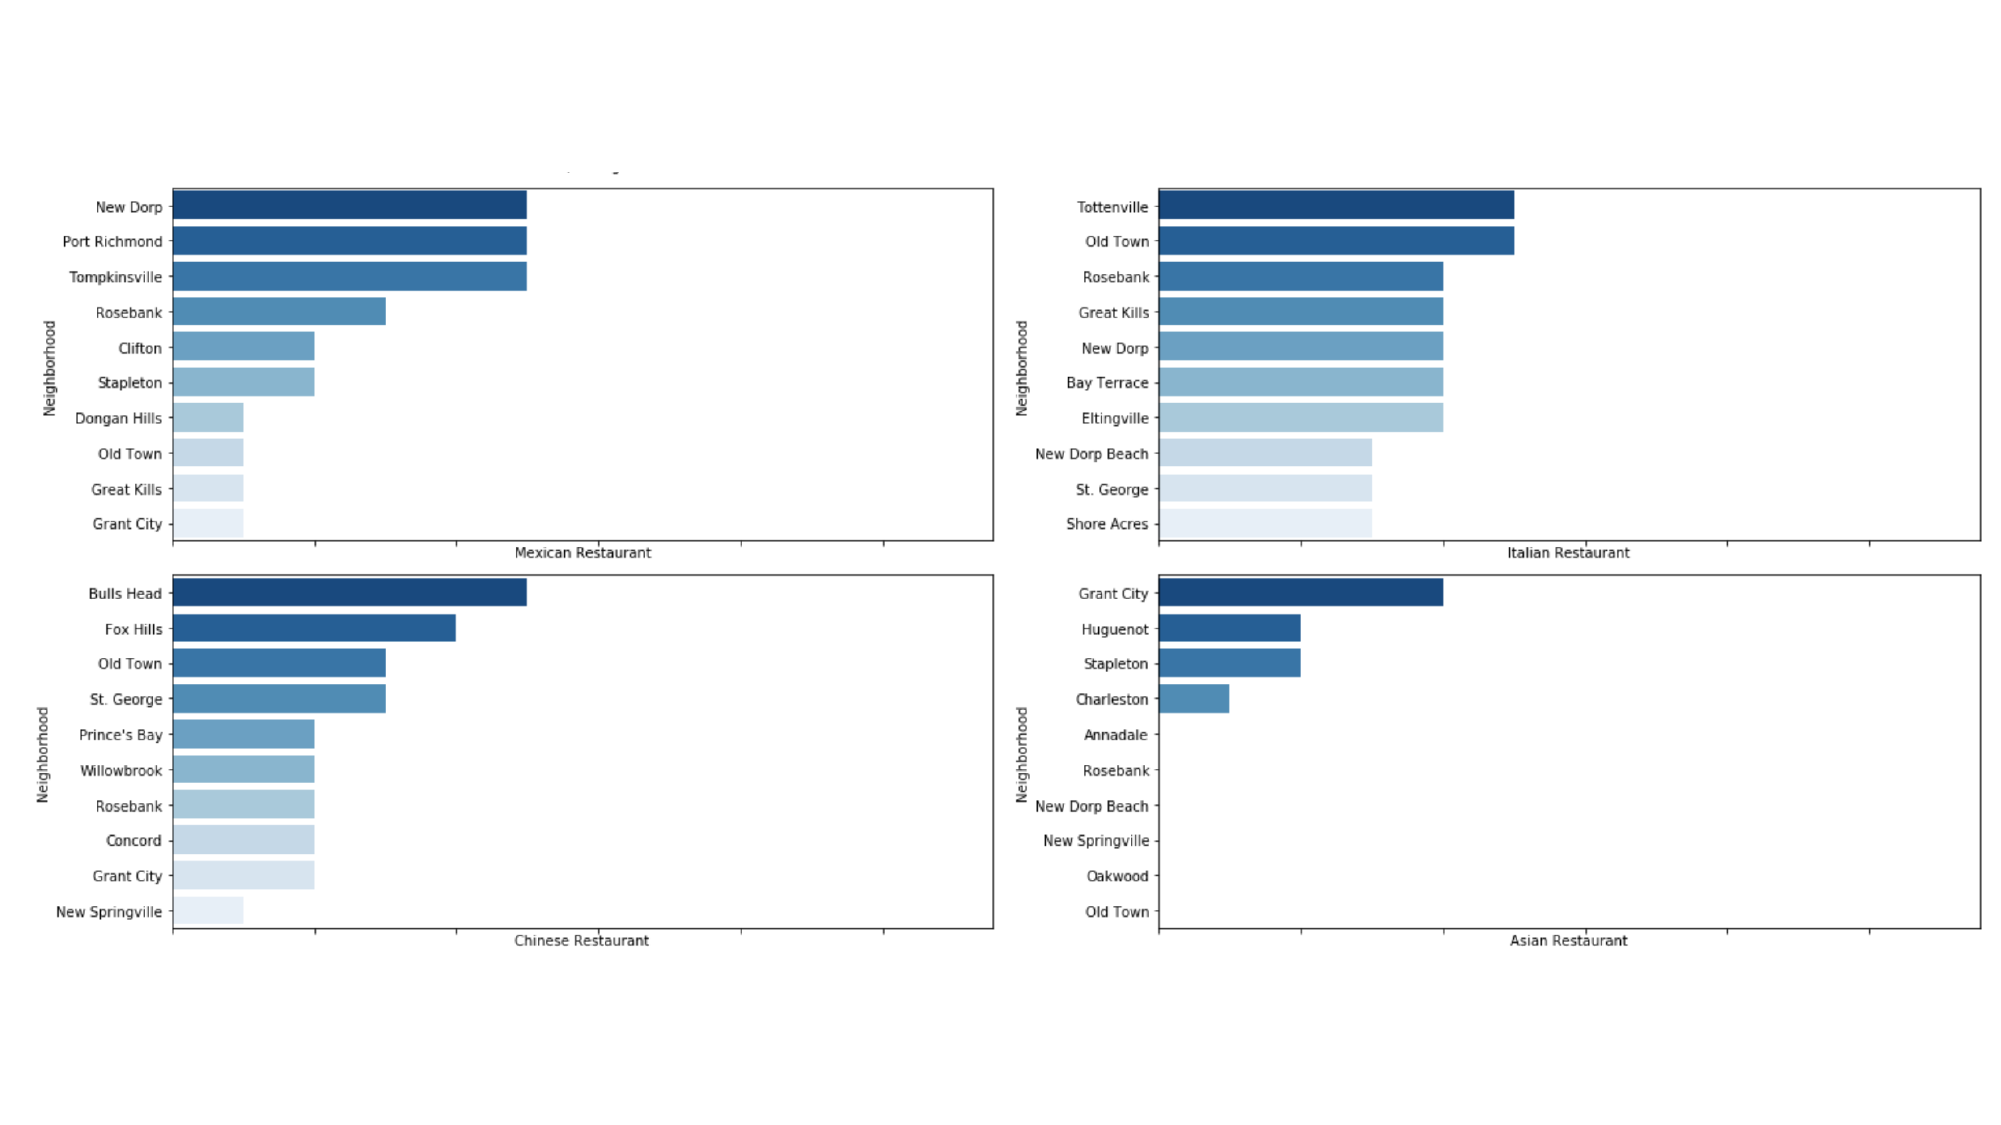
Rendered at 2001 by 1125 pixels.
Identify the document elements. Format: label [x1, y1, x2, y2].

picture [0, 172, 2000, 953]
